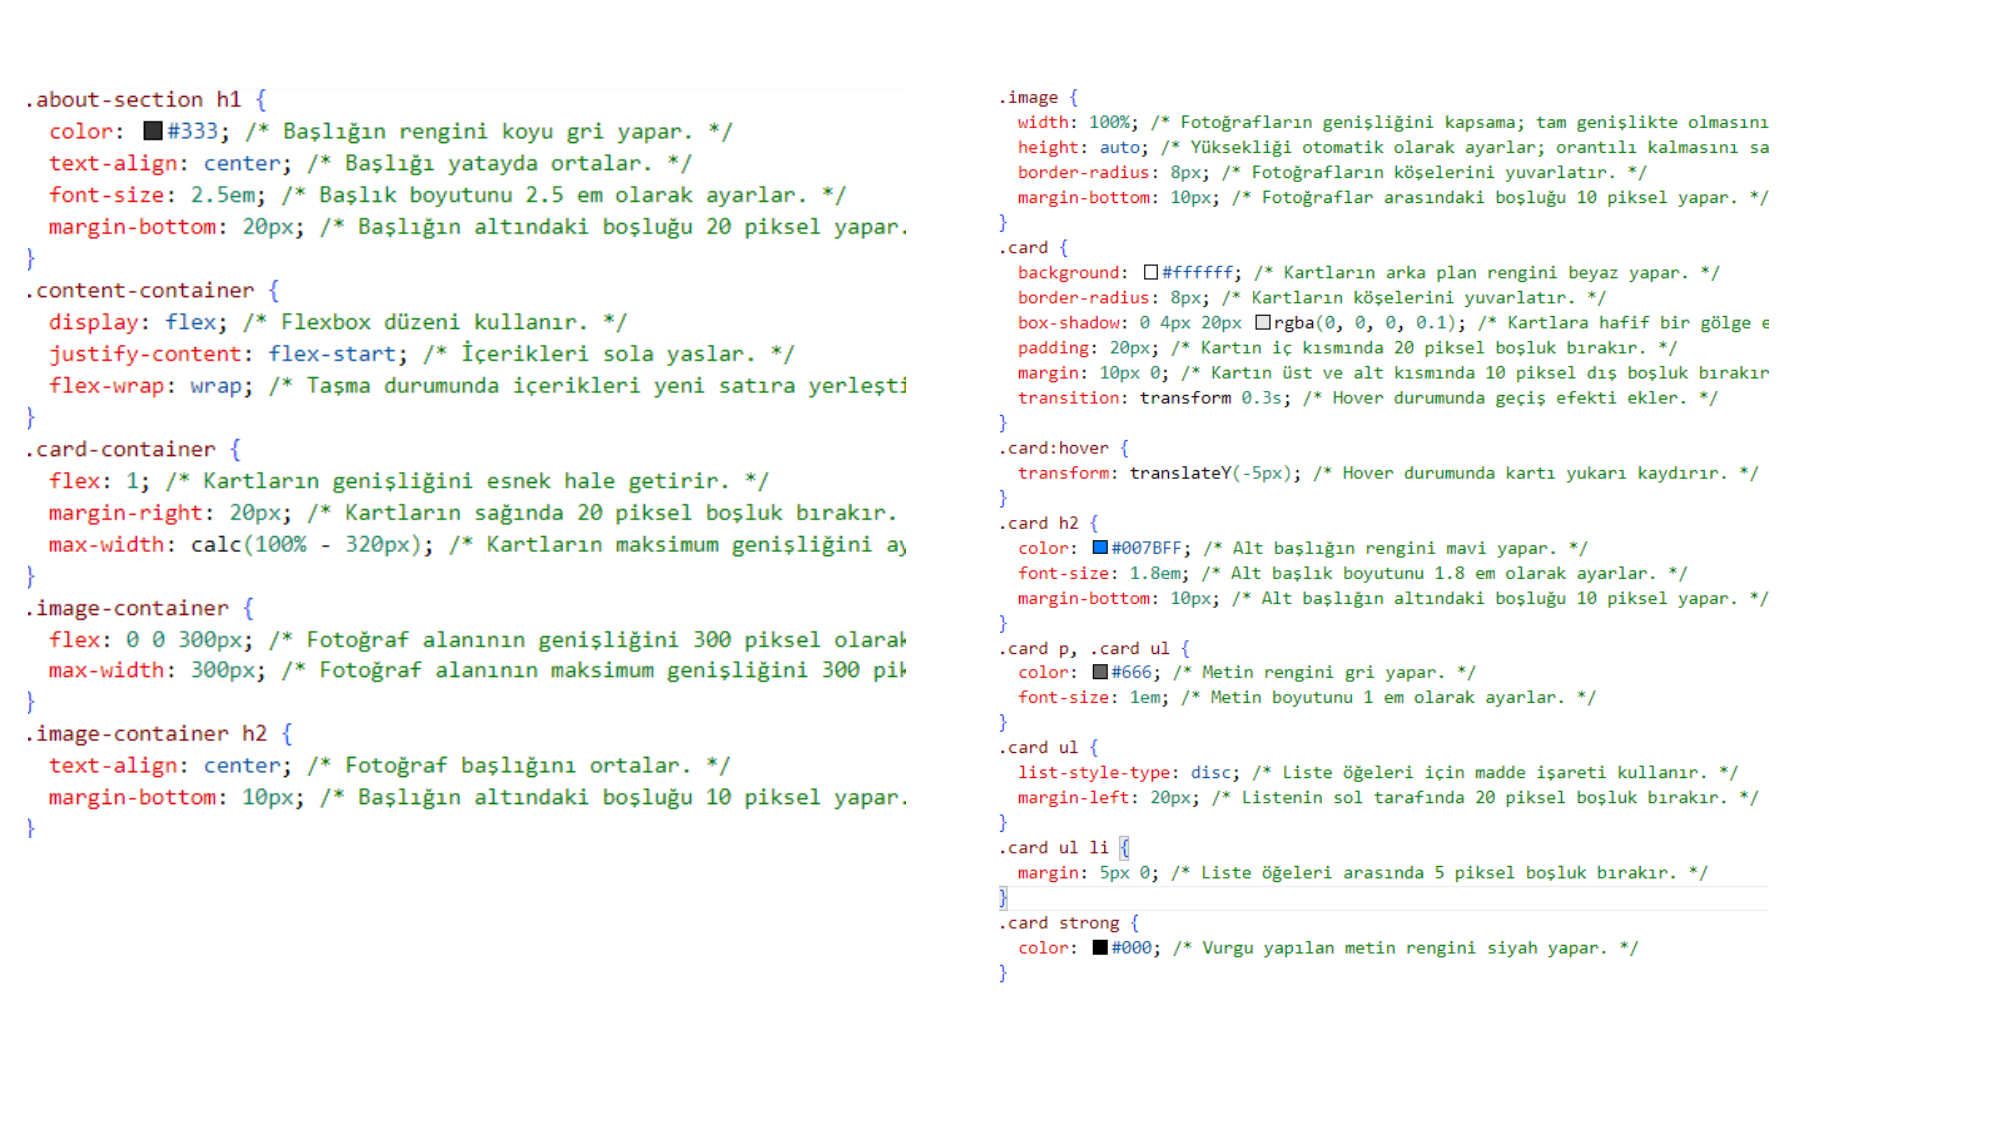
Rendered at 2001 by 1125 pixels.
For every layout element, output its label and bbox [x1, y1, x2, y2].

picture [999, 88, 1770, 985]
picture [27, 88, 907, 839]
